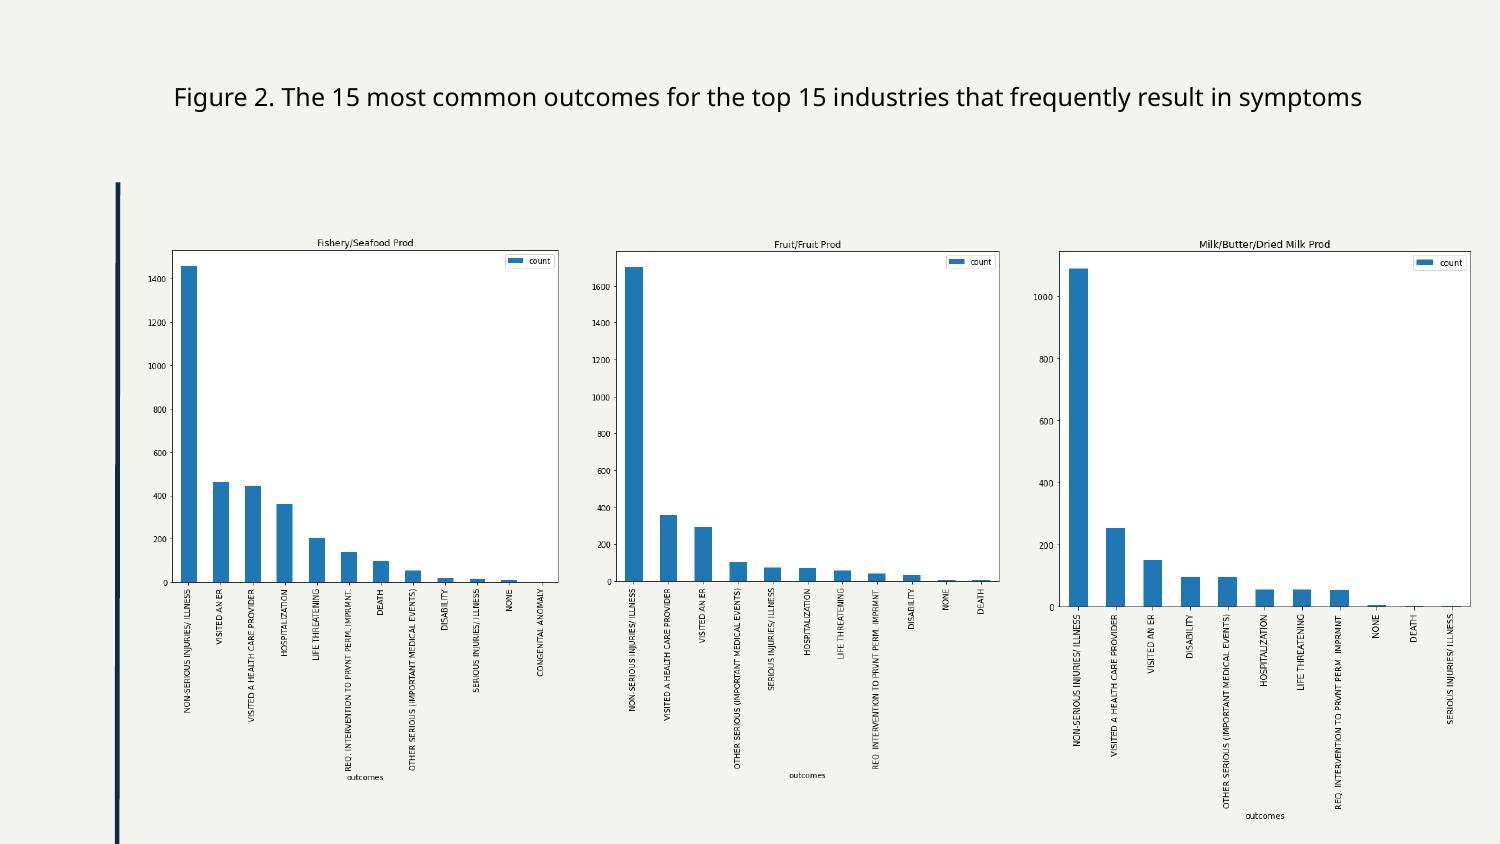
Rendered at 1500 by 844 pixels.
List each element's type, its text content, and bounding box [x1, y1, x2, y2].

picture [142, 233, 562, 786]
picture [1026, 233, 1476, 825]
picture [586, 234, 1003, 785]
title Figure 2. The 15 most common outcomes for the top 15 industries that frequently result in symptoms [158, 54, 1425, 133]
